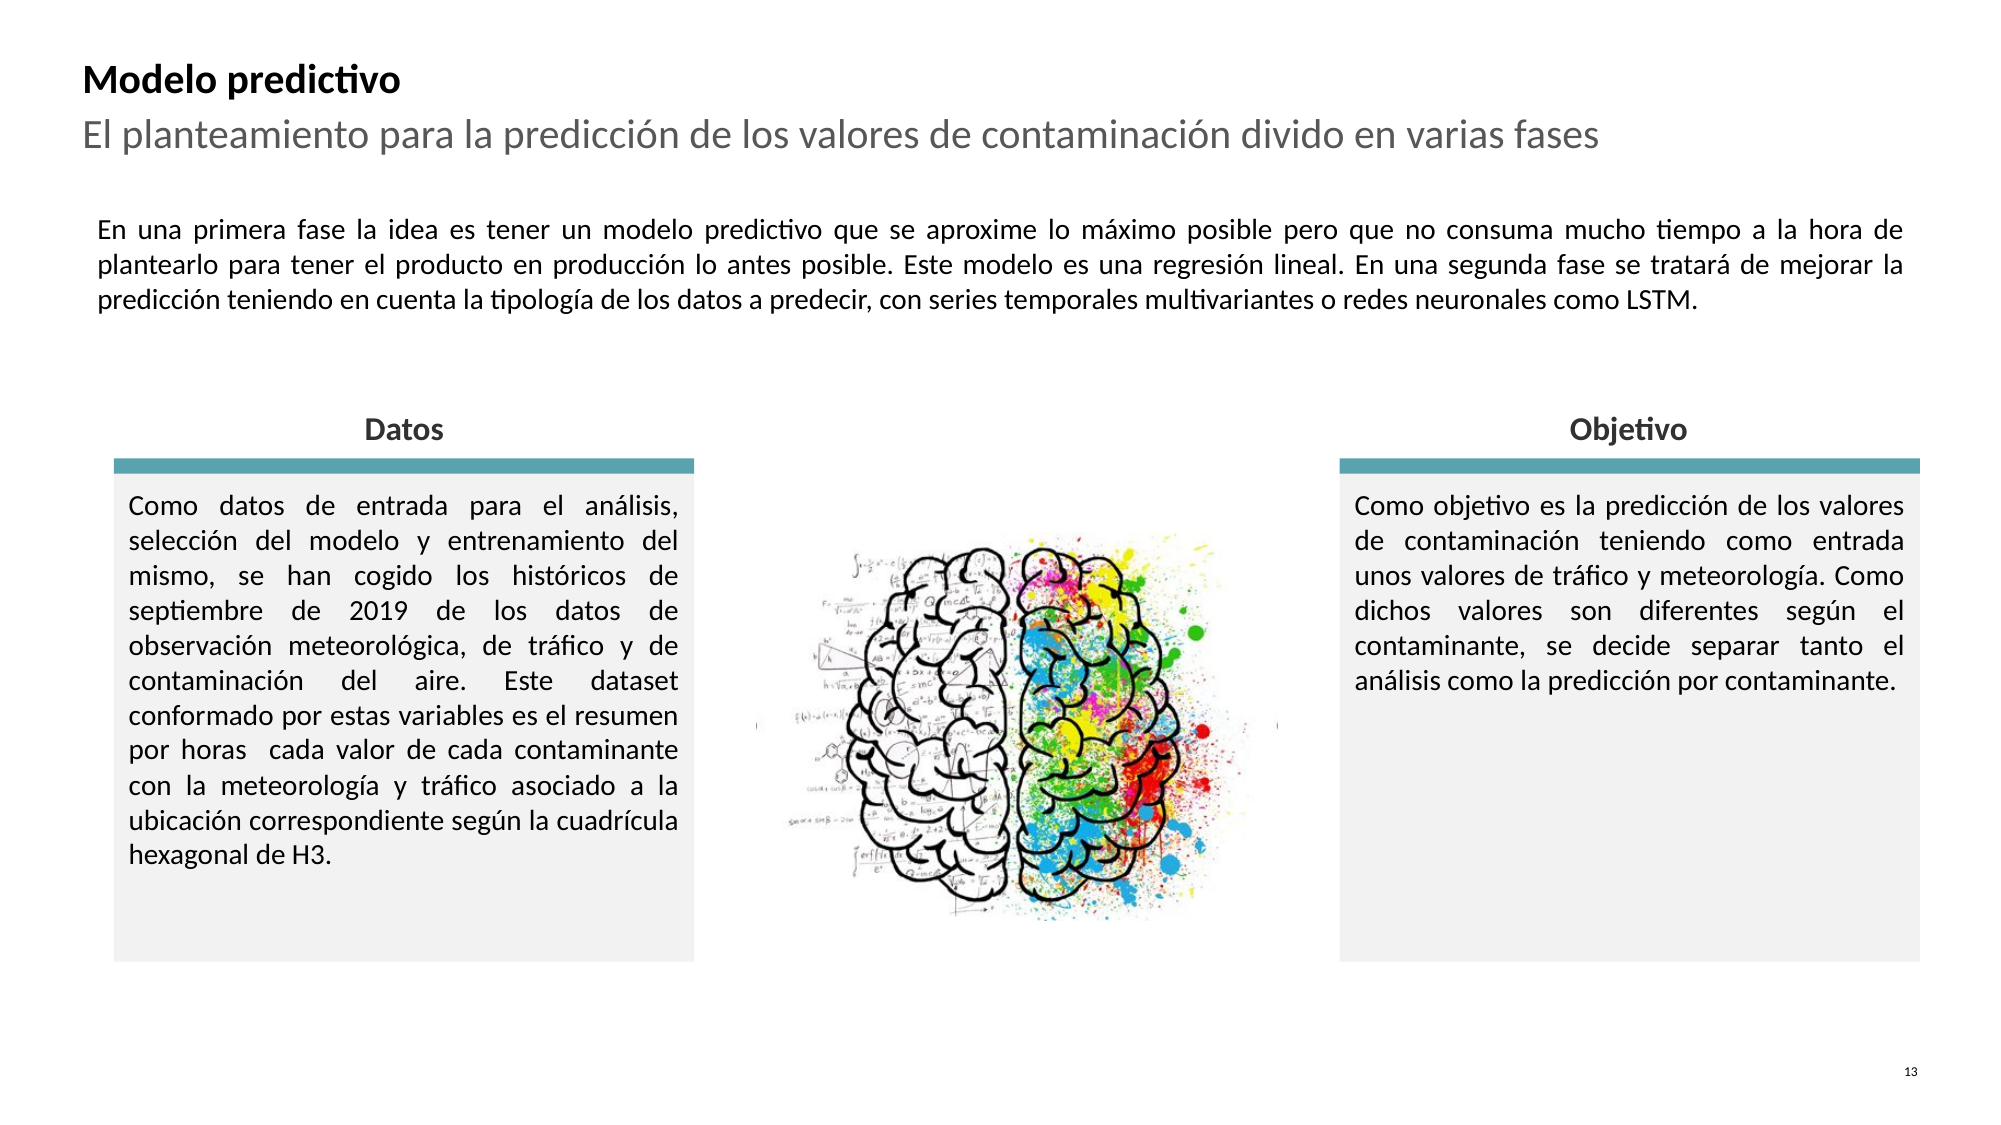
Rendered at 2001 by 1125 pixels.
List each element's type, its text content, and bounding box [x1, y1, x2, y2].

text_box Como objetivo es la predicción de los valores de contaminación teniendo como entrada unos valores de tráfico y meteorología. Como dichos valores son diferentes según el contaminante, se decide separar tanto el análisis como la predicción por contaminante. [1339, 474, 1920, 962]
title Modelo predictivo [82, 52, 1920, 106]
picture [756, 532, 1278, 921]
list El planteamiento para la predicción de los valores de contaminación divido en varias fases [82, 106, 1920, 202]
text_box Datos [364, 406, 445, 447]
text_box Como datos de entrada para el análisis, selección del modelo y entrenamiento del mismo, se han cogido los históricos de septiembre de 2019 de los datos de observación meteorológica, de tráfico y de contaminación del aire. Este dataset conformado por estas variables es el resumen por horas cada valor de cada contaminante con la meteorología y tráfico asociado a la ubicación correspondiente según la cuadrícula hexagonal de H3. [113, 474, 695, 962]
text_box En una primera fase la idea es tener un modelo predictivo que se aproxime lo máximo posible pero que no consuma mucho tiempo a la hora de plantearlo para tener el producto en producción lo antes posible. Este modelo es una regresión lineal. En una segunda fase se tratará de mejorar la predicción teniendo en cuenta la tipología de los datos a predecir, con series temporales multivariantes o redes neuronales como LSTM. [82, 202, 1920, 324]
text_box [1339, 458, 1920, 474]
text_box Objetivo [1569, 406, 1690, 447]
text_box [113, 458, 695, 474]
